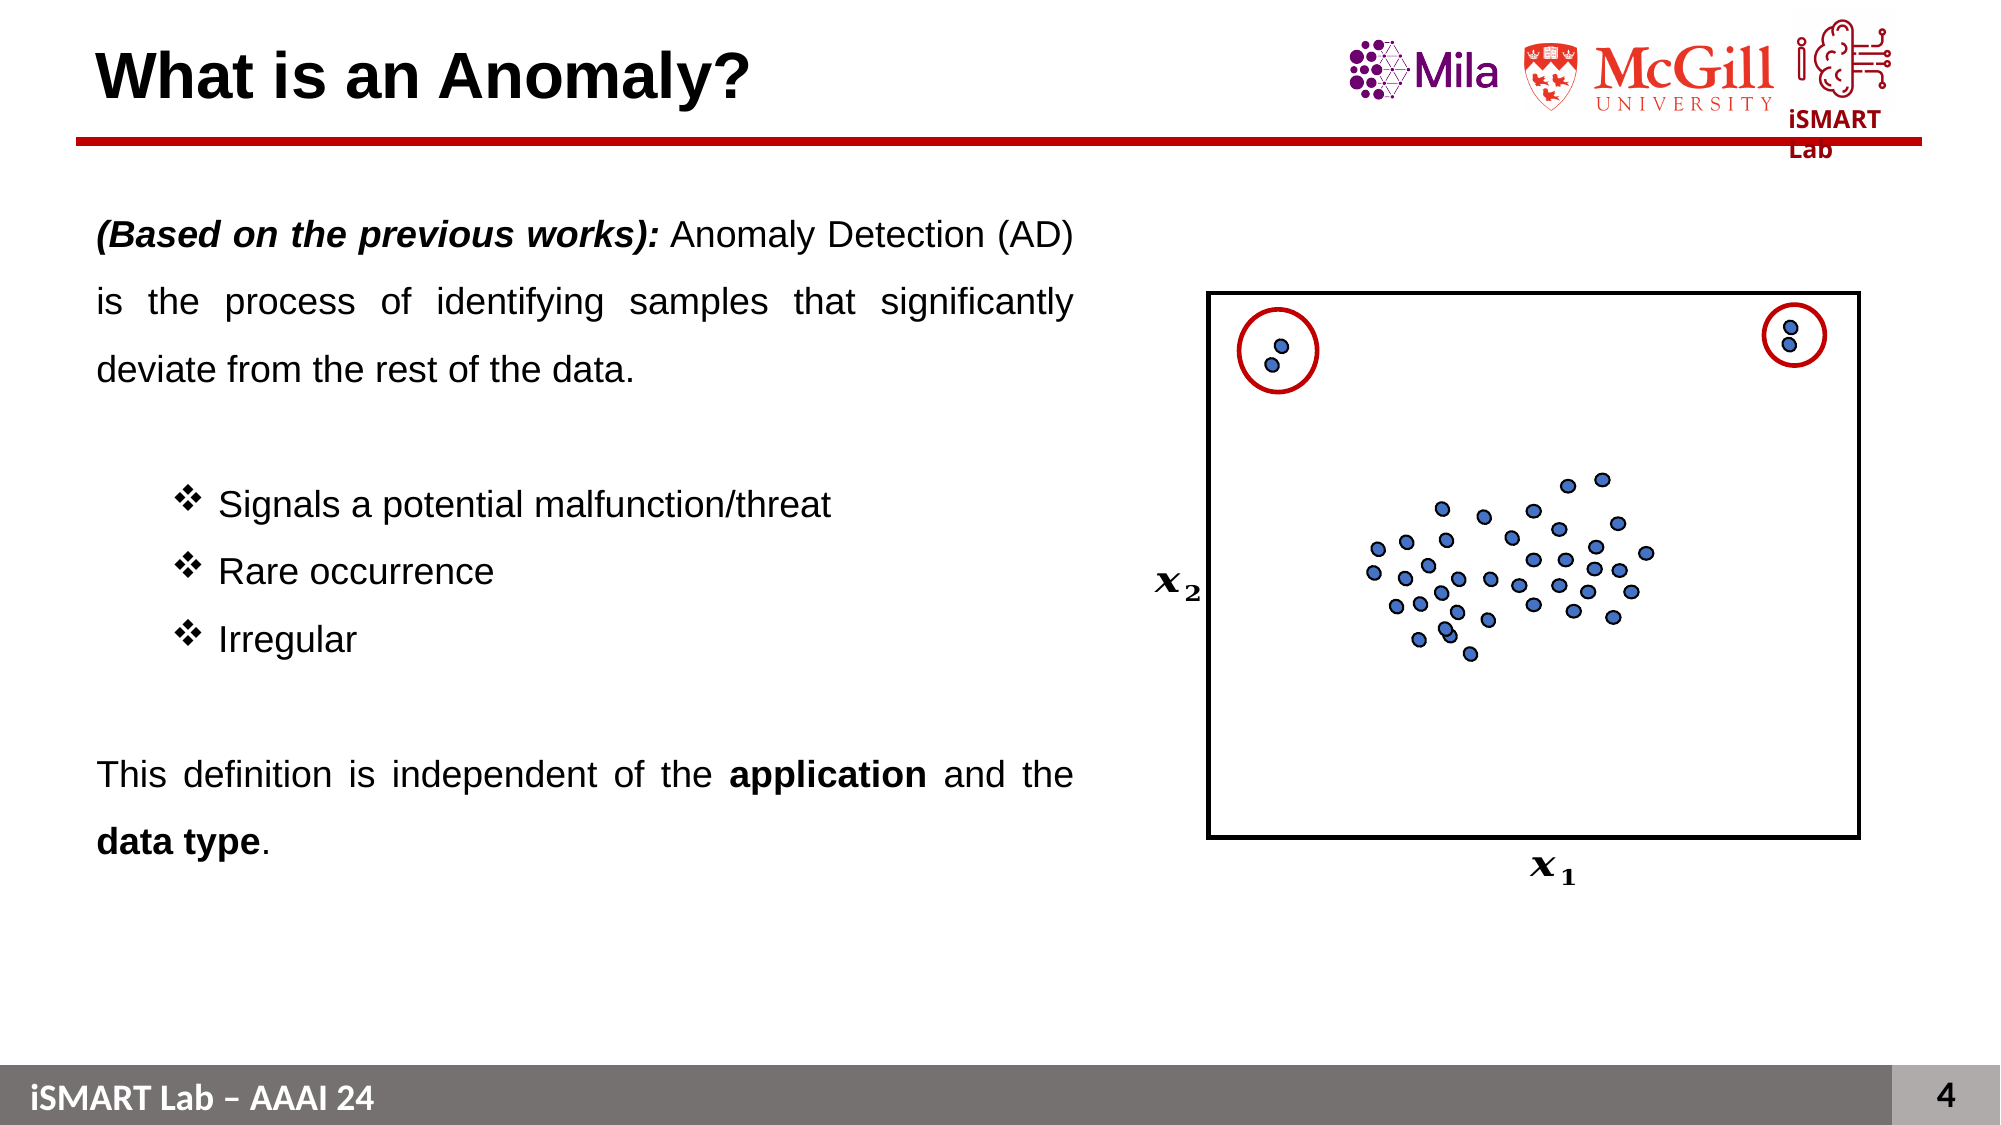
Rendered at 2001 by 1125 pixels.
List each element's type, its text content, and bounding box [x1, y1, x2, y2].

text_box [1207, 292, 1860, 839]
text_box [1377, 495, 1520, 646]
text_box (Based on the previous works): Anomaly Detection (AD) is the process of identifying samples that significantly deviate from the rest of the data. Signals a potential malfunction/threat Rare occurrence Irregular This definition is independent of the application and the data type. [81, 179, 1090, 1005]
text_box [1512, 473, 1654, 624]
title What is an Anomaly? [80, 34, 1216, 121]
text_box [0, 1062, 2000, 1125]
text_box [1462, 646, 1479, 662]
text_box [1237, 308, 1319, 394]
text_box [1762, 303, 1826, 367]
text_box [1335, 6, 1946, 135]
